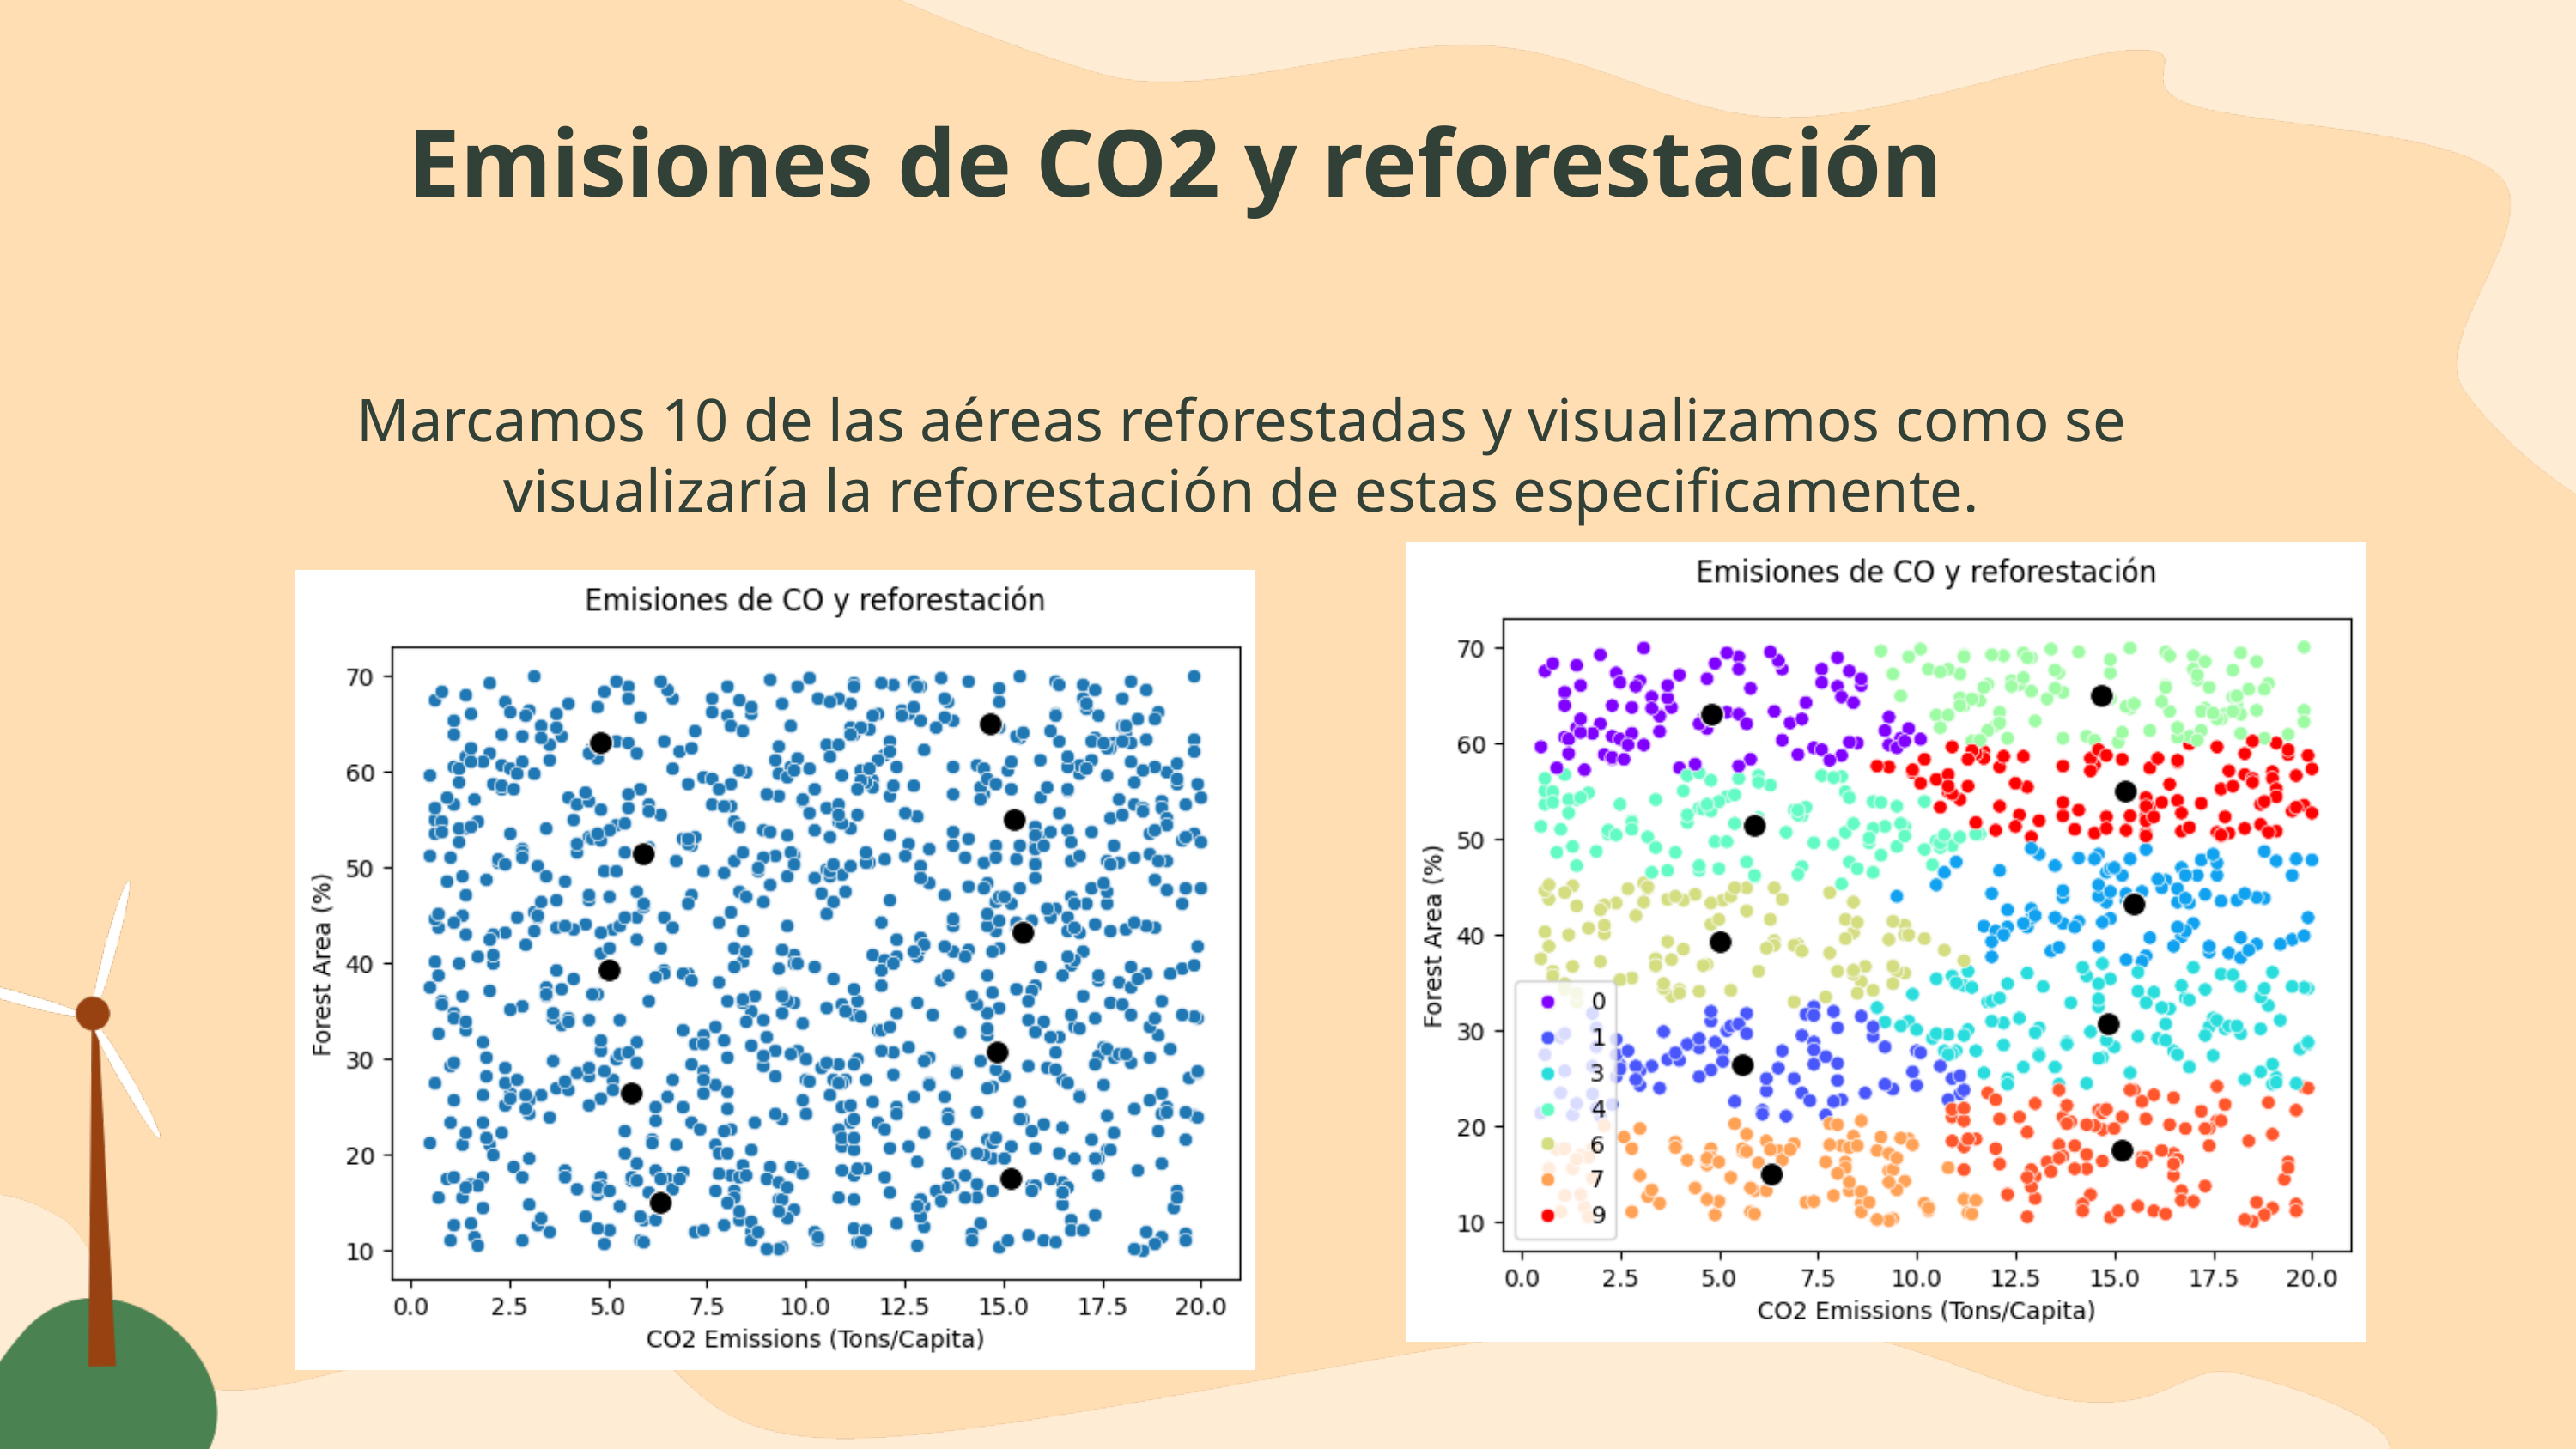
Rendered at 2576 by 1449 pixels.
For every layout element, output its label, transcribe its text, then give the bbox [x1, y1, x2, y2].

text_box [1406, 542, 2366, 1342]
text_box [775, 0, 2576, 523]
text_box [295, 570, 1255, 1370]
text_box [218, 1194, 2391, 1449]
text_box Emisiones de CO2 y reforestación [85, 104, 2267, 216]
text_box [0, 880, 218, 1449]
text_box Marcamos 10 de las aéreas reforestadas y visualizamos como se visualizaría la reforestación de estas especificamente. [217, 382, 2267, 524]
